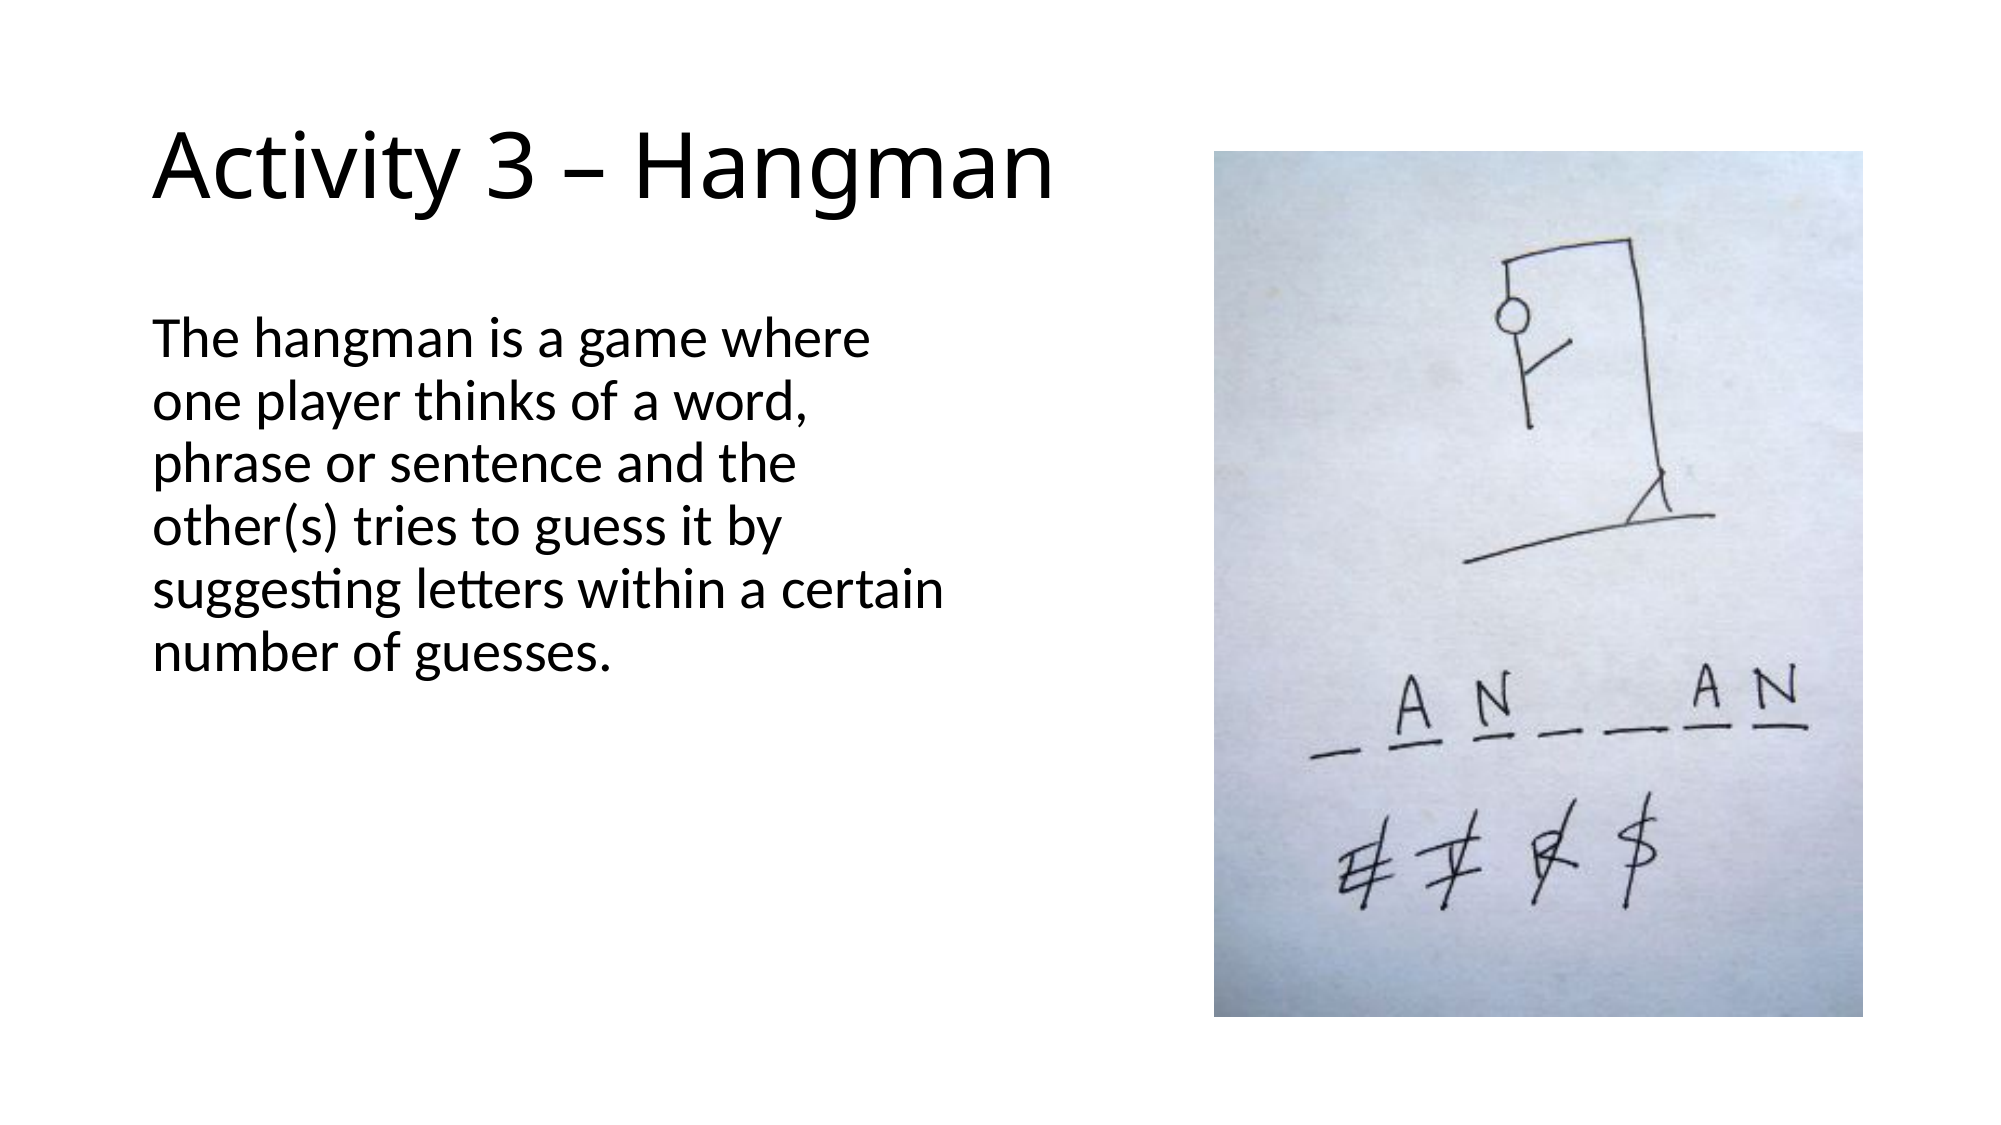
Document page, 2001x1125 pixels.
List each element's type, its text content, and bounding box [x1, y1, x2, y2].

title Activity 3 – Hangman [137, 59, 1863, 278]
picture [1214, 151, 1863, 1017]
list The hangman is a game where one player thinks of a word, phrase or sentence and the other(s) tries to guess it by suggesting letters within a certain number of guesses. [137, 299, 988, 1125]
